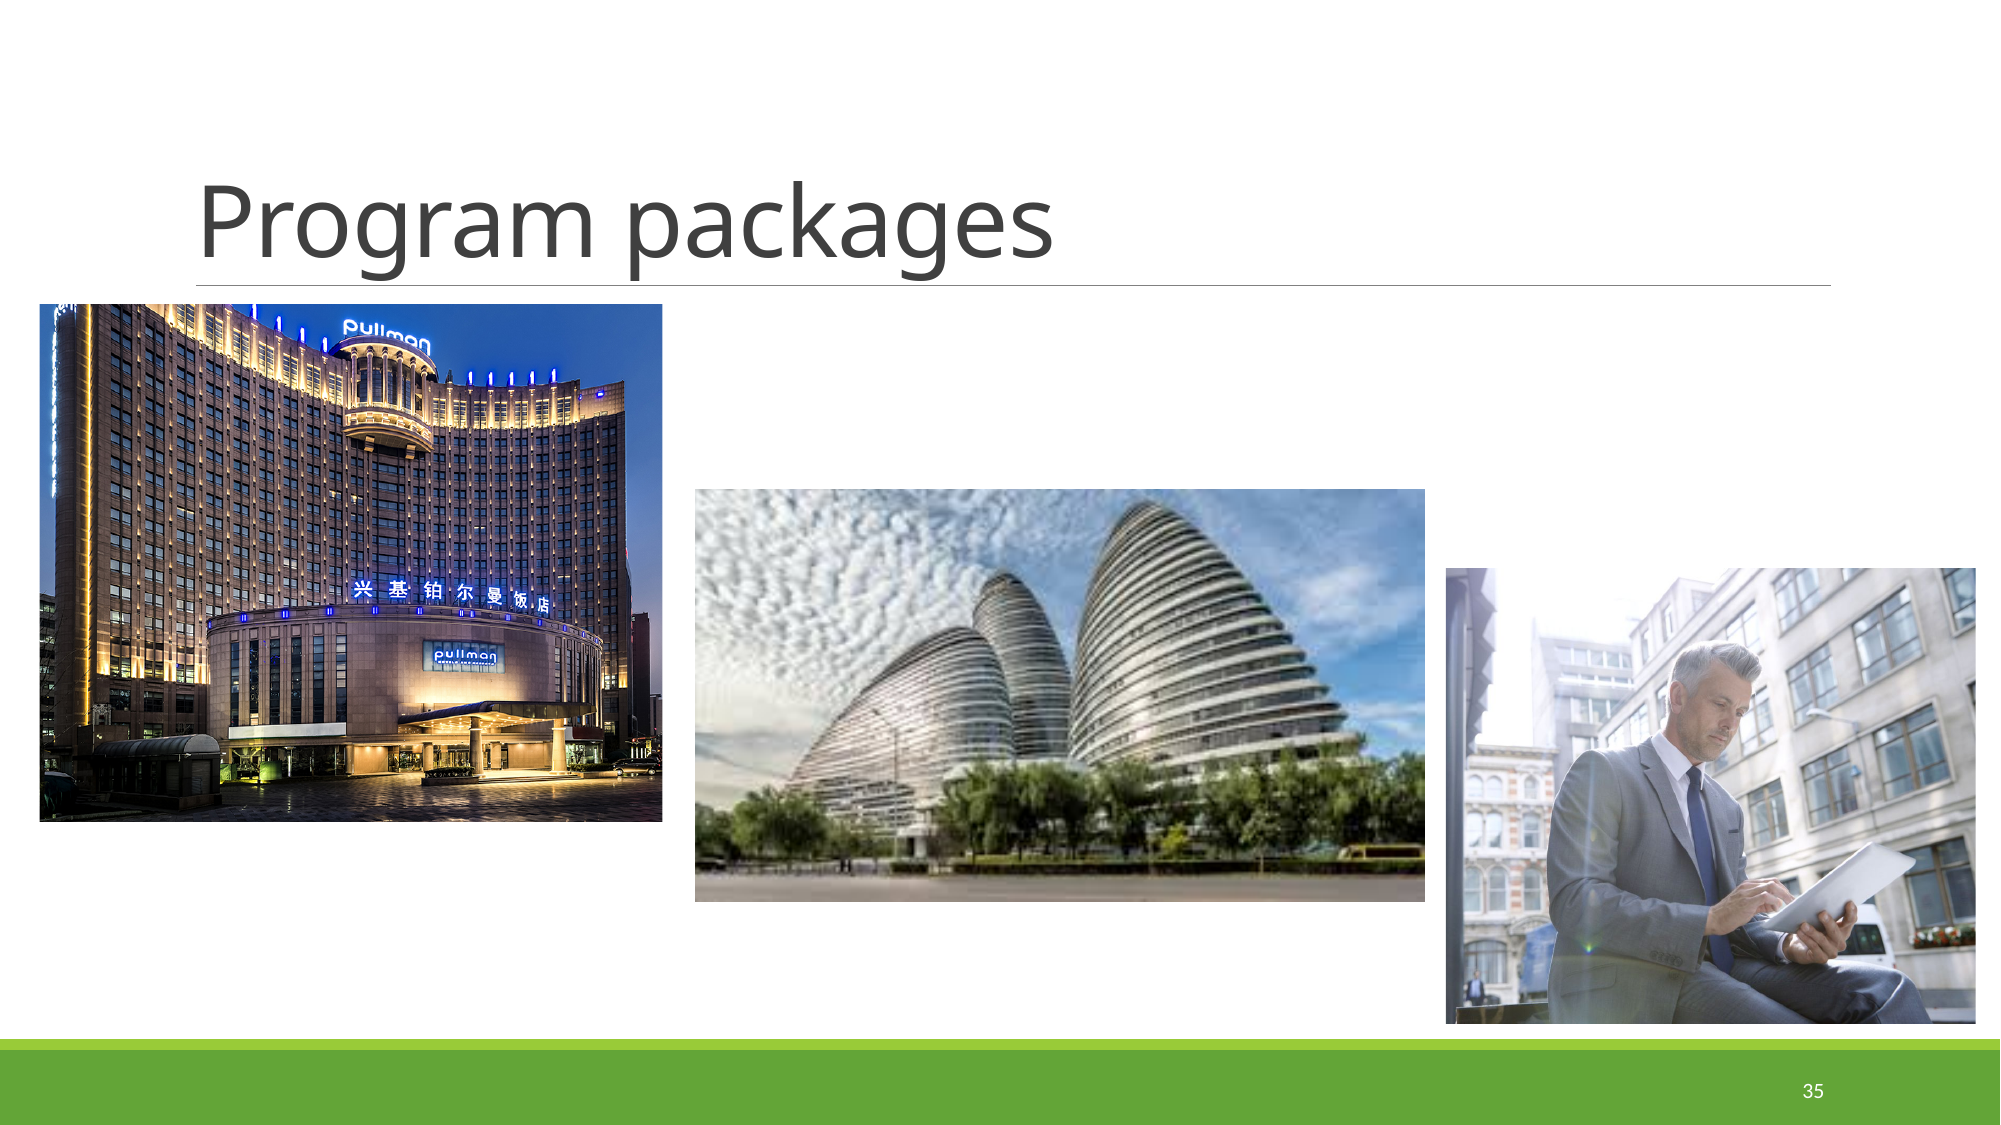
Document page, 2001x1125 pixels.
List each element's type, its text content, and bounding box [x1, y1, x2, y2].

title Program packages [180, 47, 1830, 285]
slide_number 35 [1624, 1059, 1840, 1120]
picture [1445, 568, 1977, 1025]
picture [38, 304, 663, 823]
picture [695, 488, 1426, 903]
